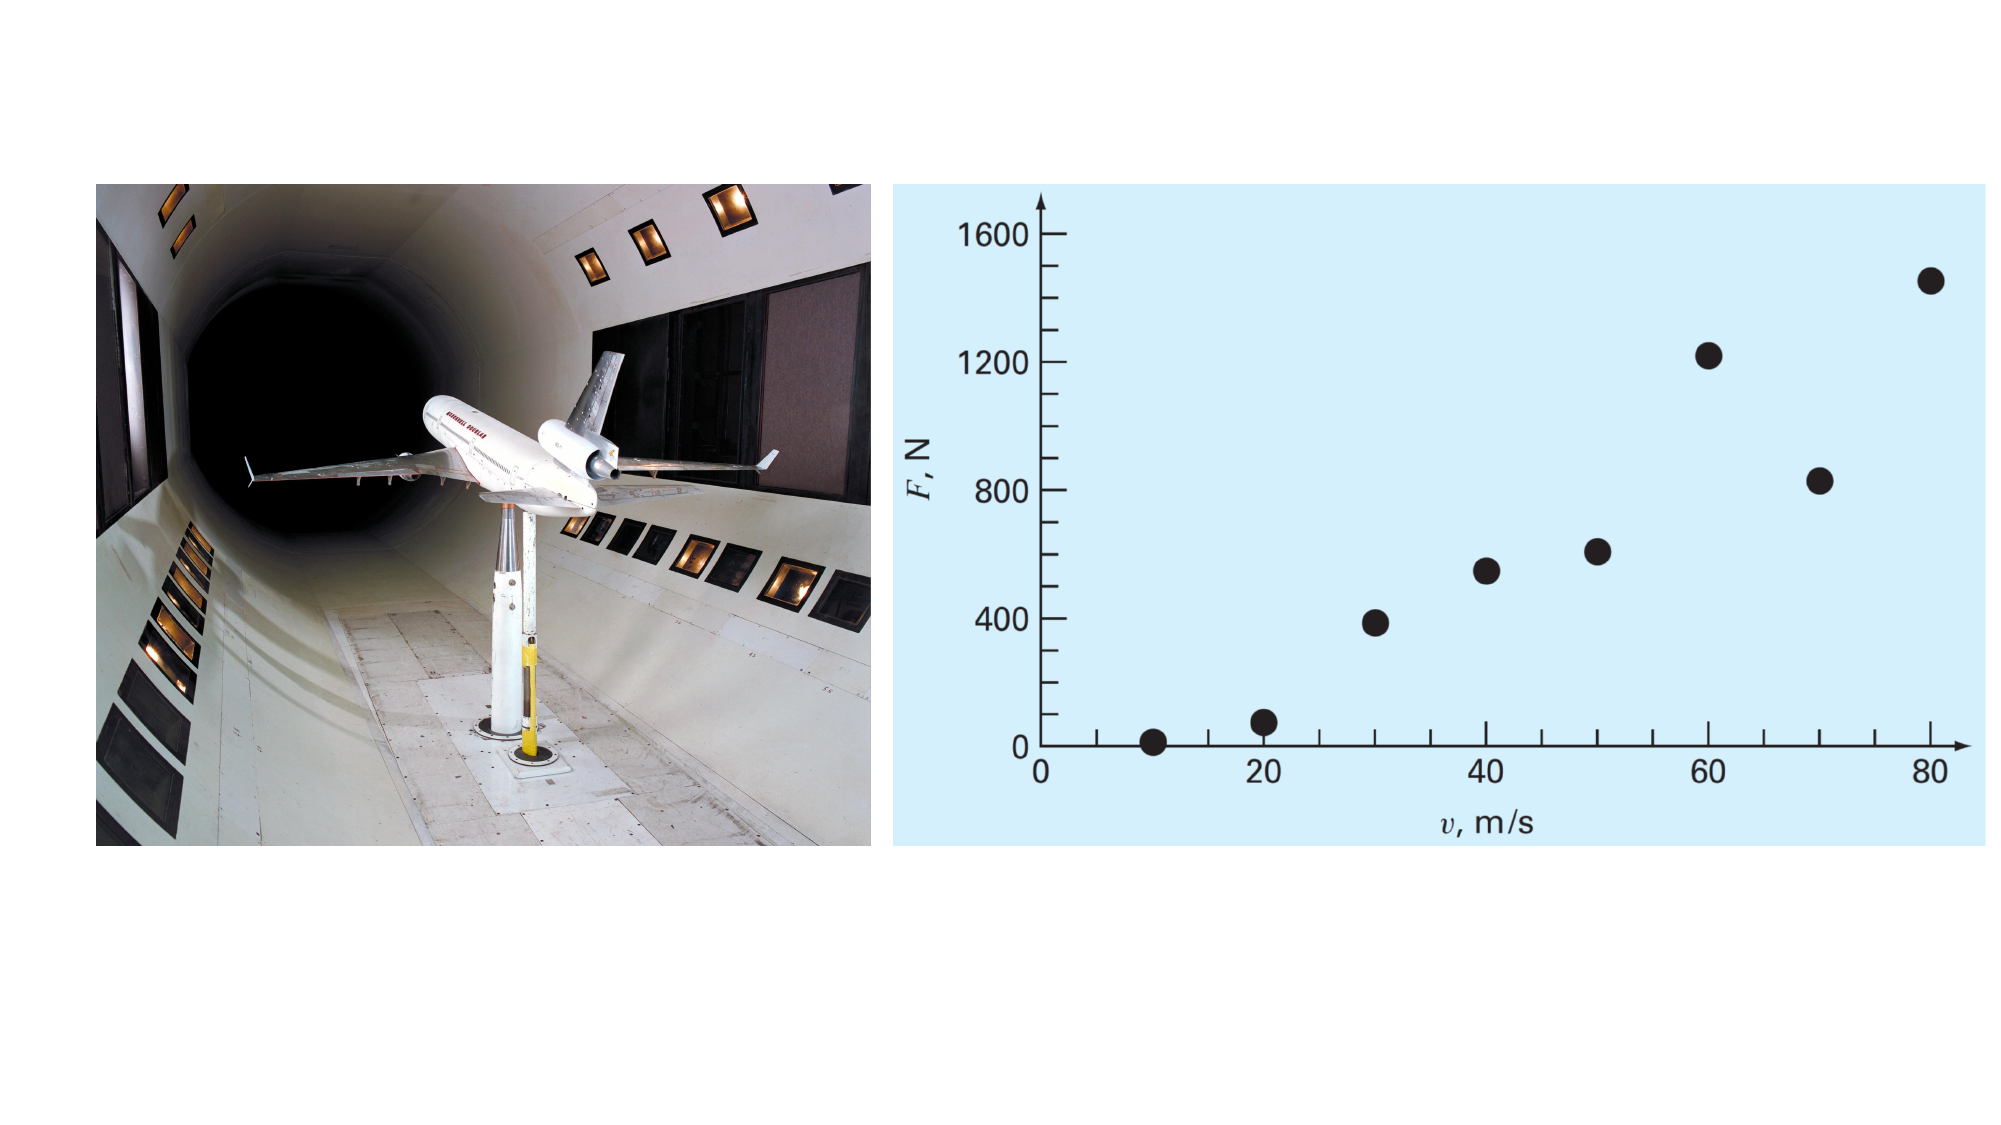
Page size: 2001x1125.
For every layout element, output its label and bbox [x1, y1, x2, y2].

picture [96, 184, 871, 846]
picture [893, 184, 1986, 846]
